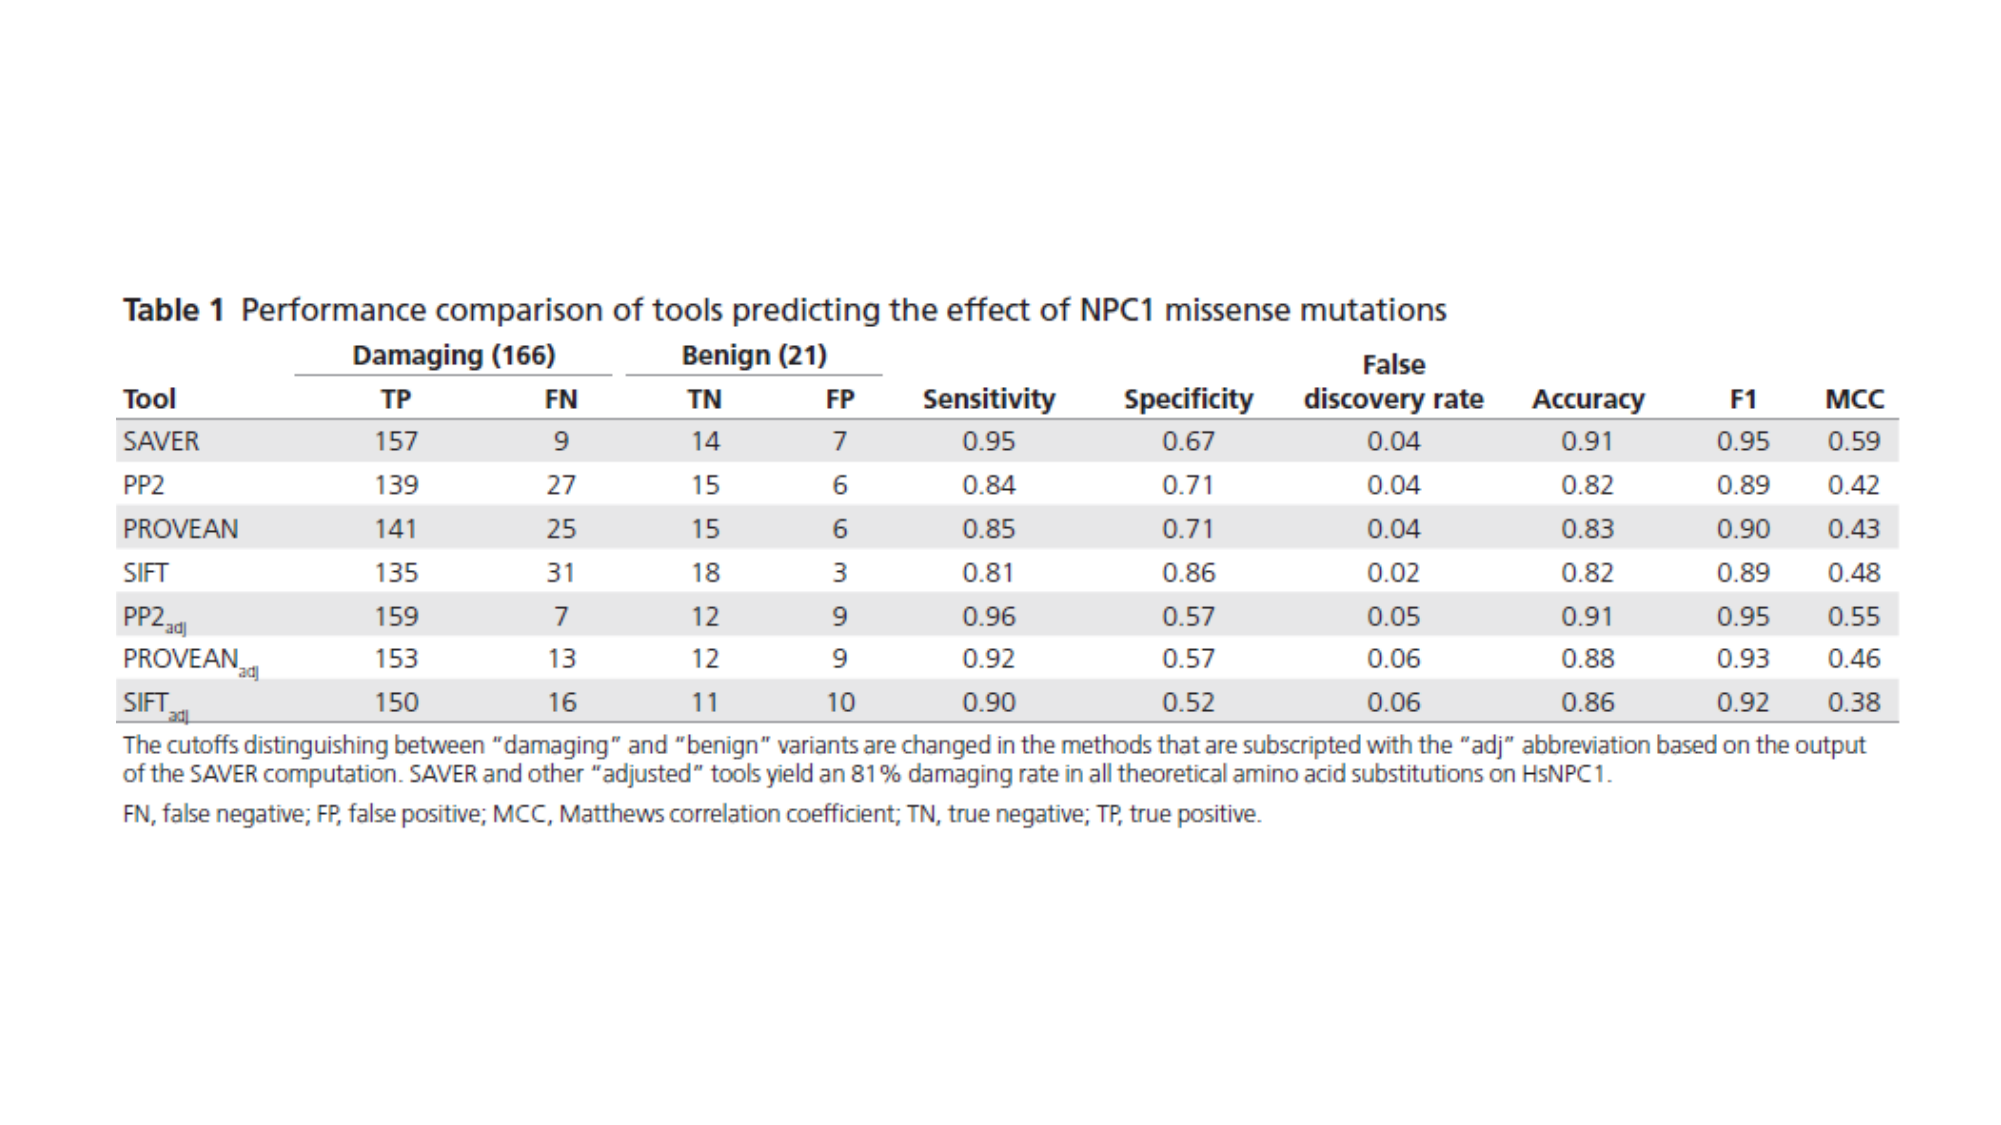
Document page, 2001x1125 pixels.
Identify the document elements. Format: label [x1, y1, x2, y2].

picture [116, 285, 1913, 834]
